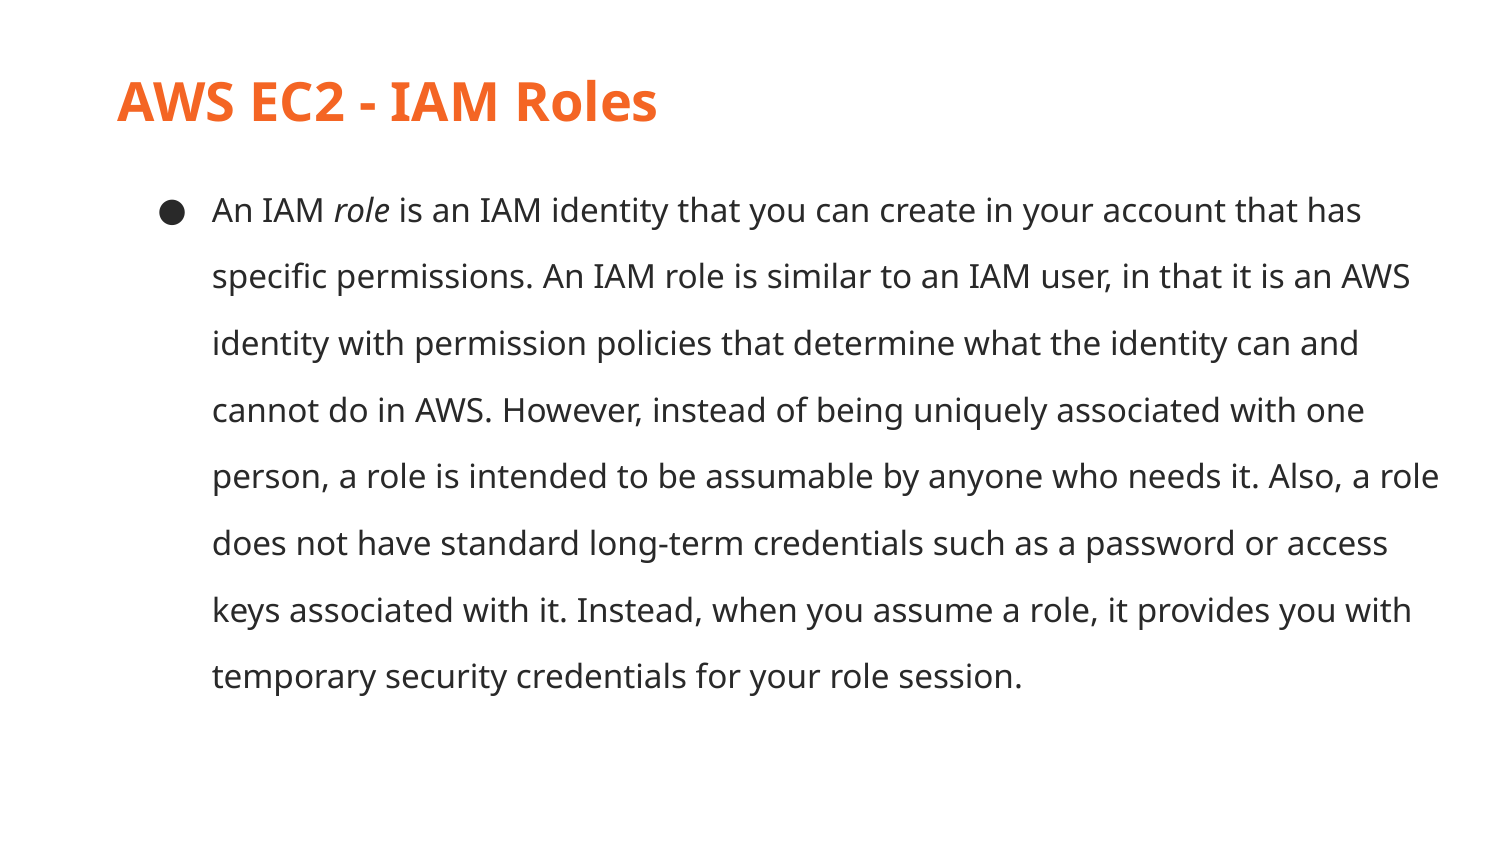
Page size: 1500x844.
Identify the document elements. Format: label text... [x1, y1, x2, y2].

title An IAM role is an IAM identity that you can create in your account that has specific permissions. An IAM role is similar to an IAM user, in that it is an AWS identity with permission policies that determine what the identity can and cannot do in AWS. However, instead of being uniquely associated with one person, a role is intended to be assumable by anyone who needs it. Also, a role does not have standard long-term credentials such as a password or access keys associated with it. Instead, when you assume a role, it provides you with temporary security credentials for your role session. [121, 147, 1462, 825]
title AWS EC2 - IAM Roles [102, 52, 1327, 179]
